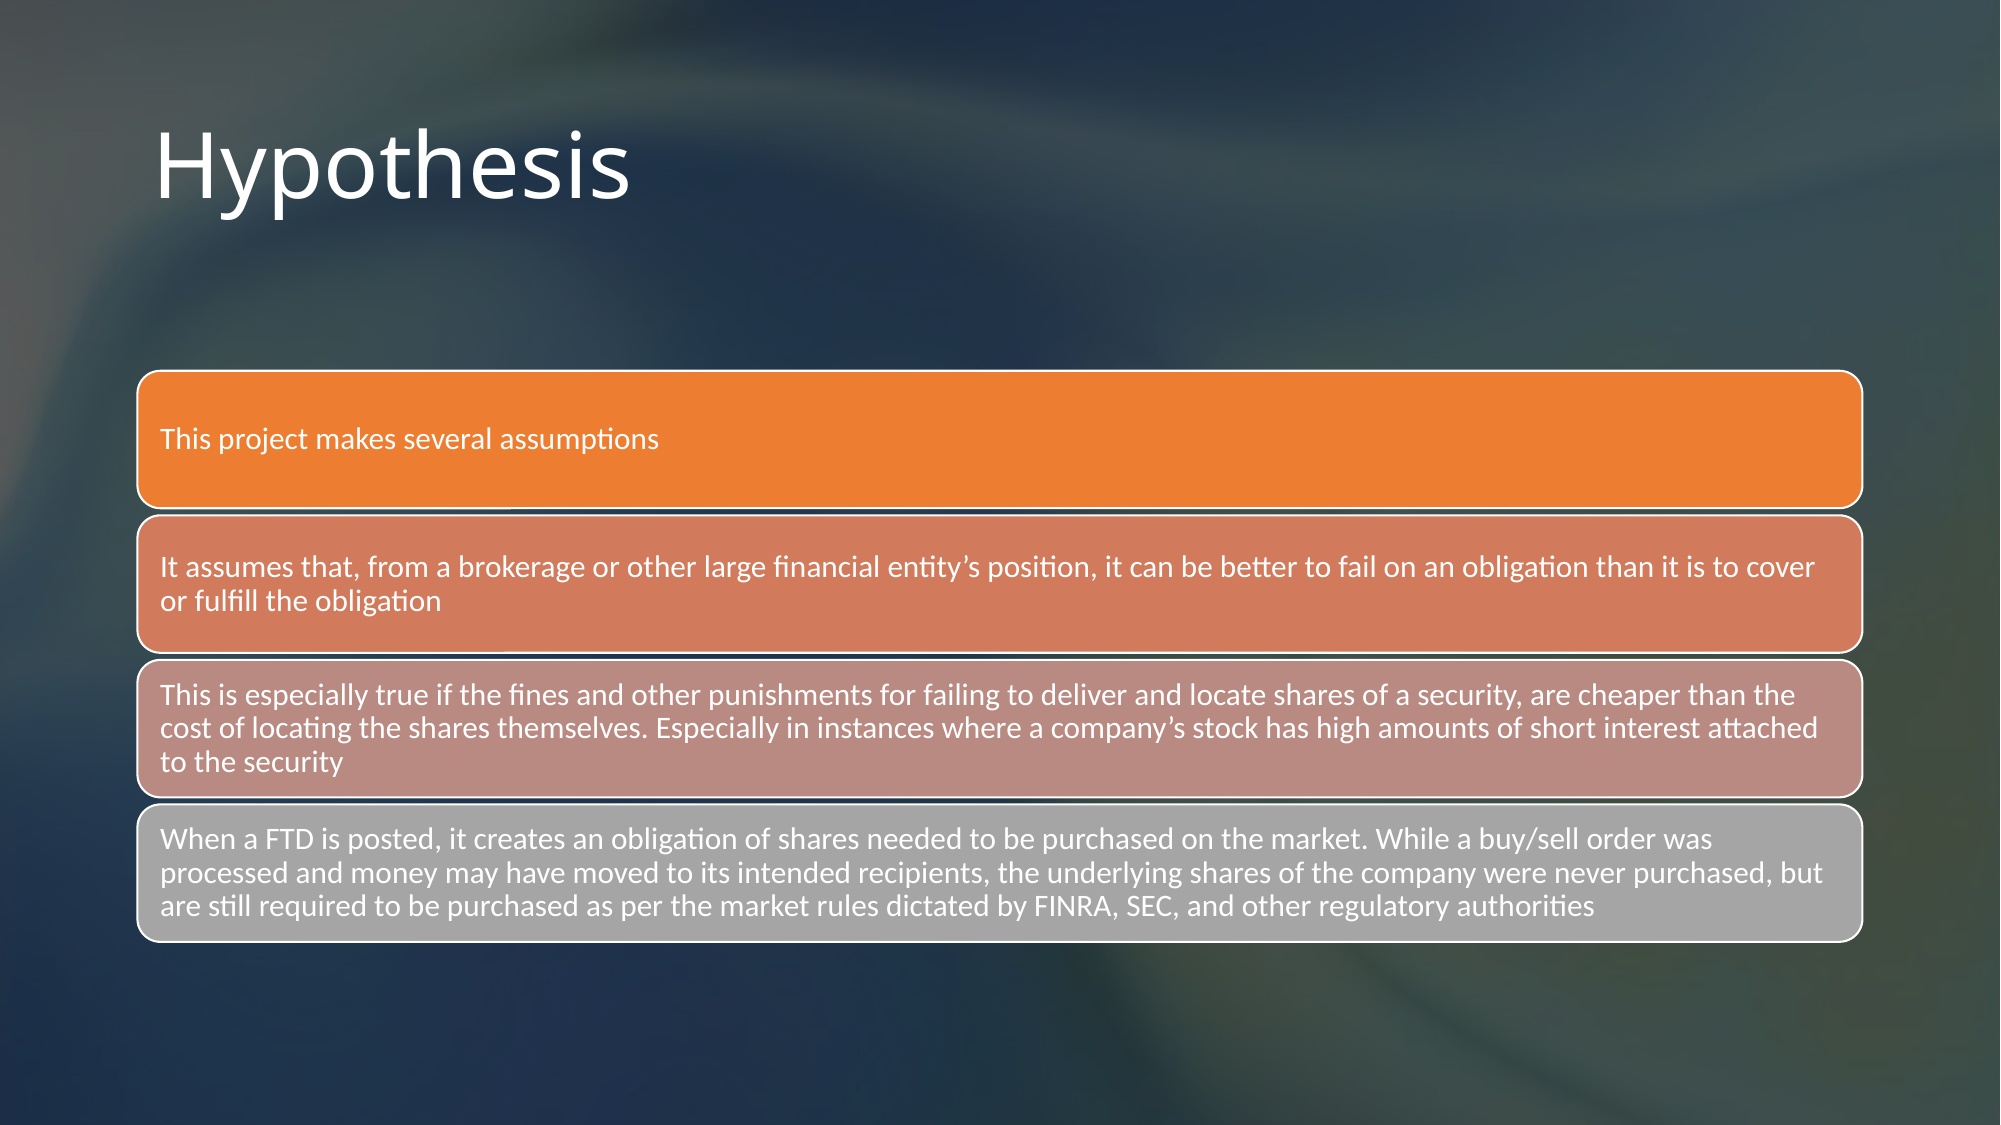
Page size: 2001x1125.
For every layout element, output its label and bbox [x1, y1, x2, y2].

picture [0, 0, 2000, 1125]
list [137, 299, 1863, 1014]
